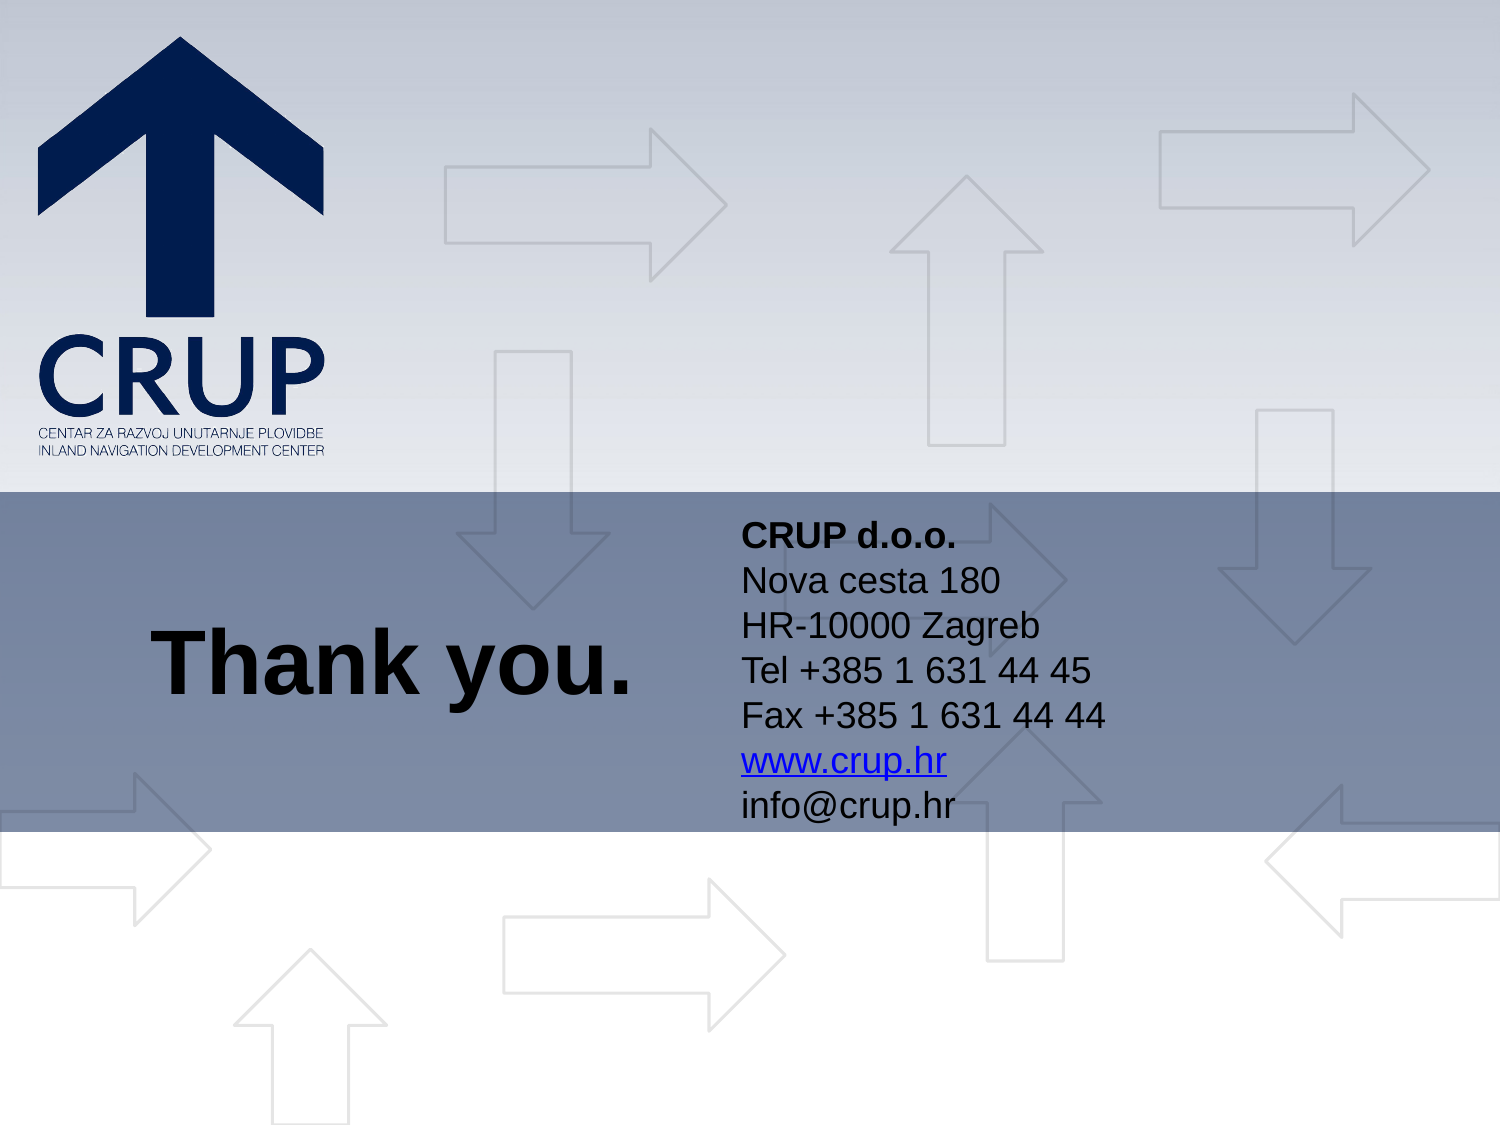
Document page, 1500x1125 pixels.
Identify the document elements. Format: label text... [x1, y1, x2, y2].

text_box CRUP d.o.o. Nova cesta 180 HR-10000 Zagreb Tel +385 1 631 44 45 Fax +385 1 631 44 44 www.crup.hr info@crup.hr [726, 503, 1388, 879]
text_box Thank you. [135, 595, 683, 766]
picture [0, 0, 1500, 492]
picture [0, 832, 1500, 1125]
